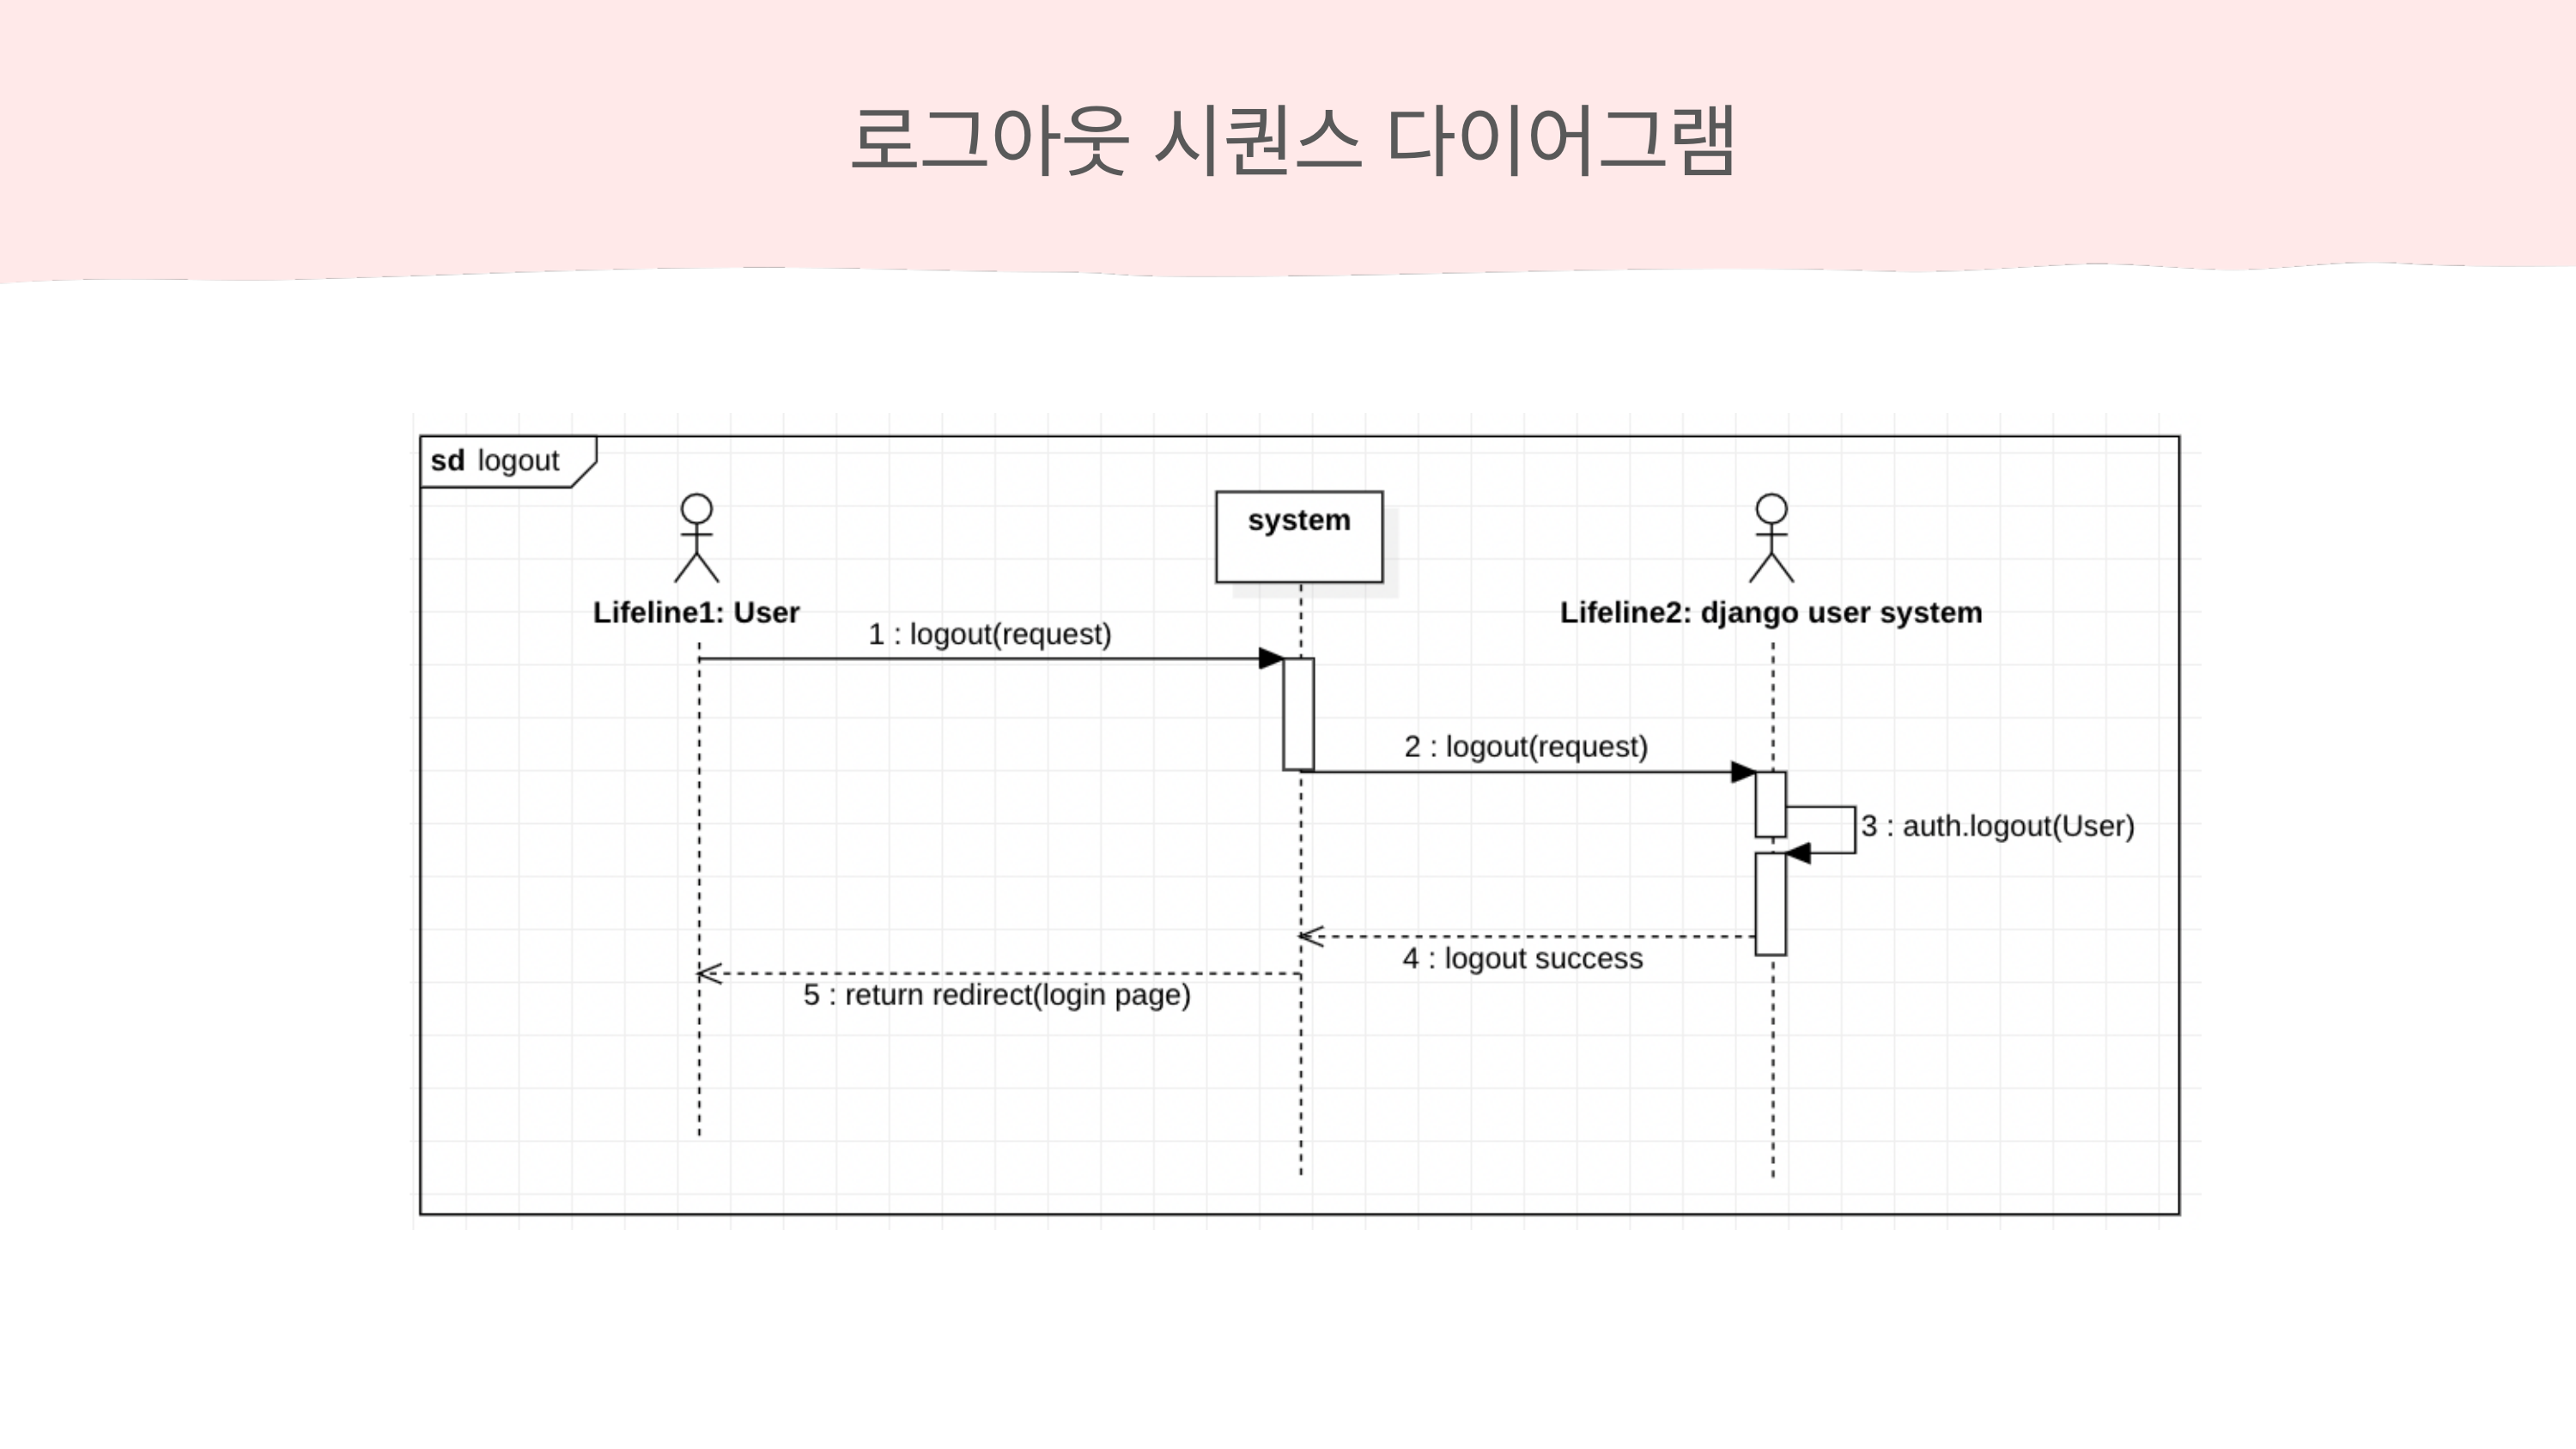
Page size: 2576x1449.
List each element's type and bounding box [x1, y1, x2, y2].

text_box [0, 0, 2576, 284]
picture [409, 412, 2202, 1230]
